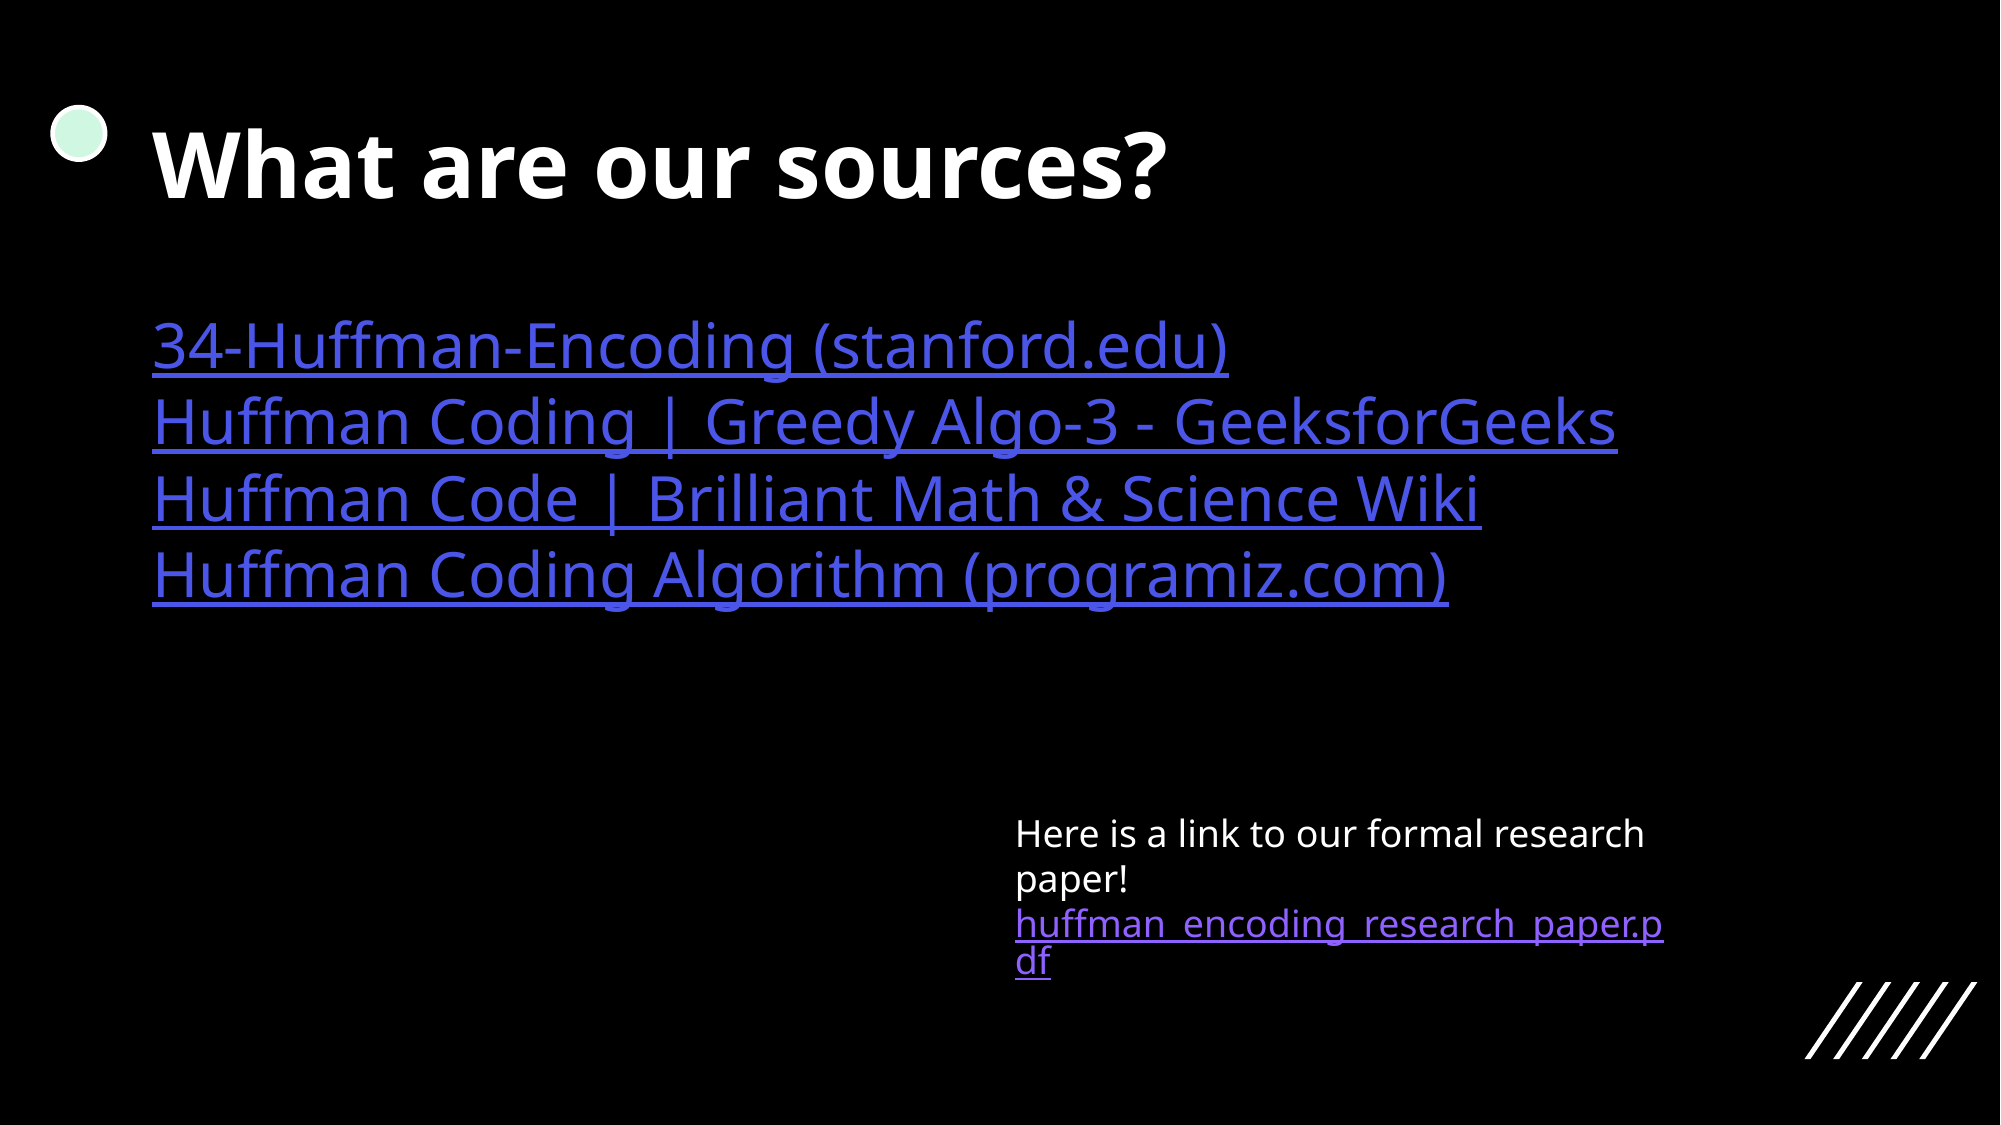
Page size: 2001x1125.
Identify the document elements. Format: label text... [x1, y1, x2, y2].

text_box Here is a link to our formal research paper! huffman_encoding_research_paper.pdf [999, 802, 1700, 958]
list 34-Huffman-Encoding (stanford.edu) Huffman Coding | Greedy Algo-3 - GeeksforGeeks Huffman Code | Brilliant Math & Science Wiki Huffman Coding Algorithm (programiz.com) [137, 299, 1840, 1014]
title What are our sources? [137, 59, 1863, 278]
